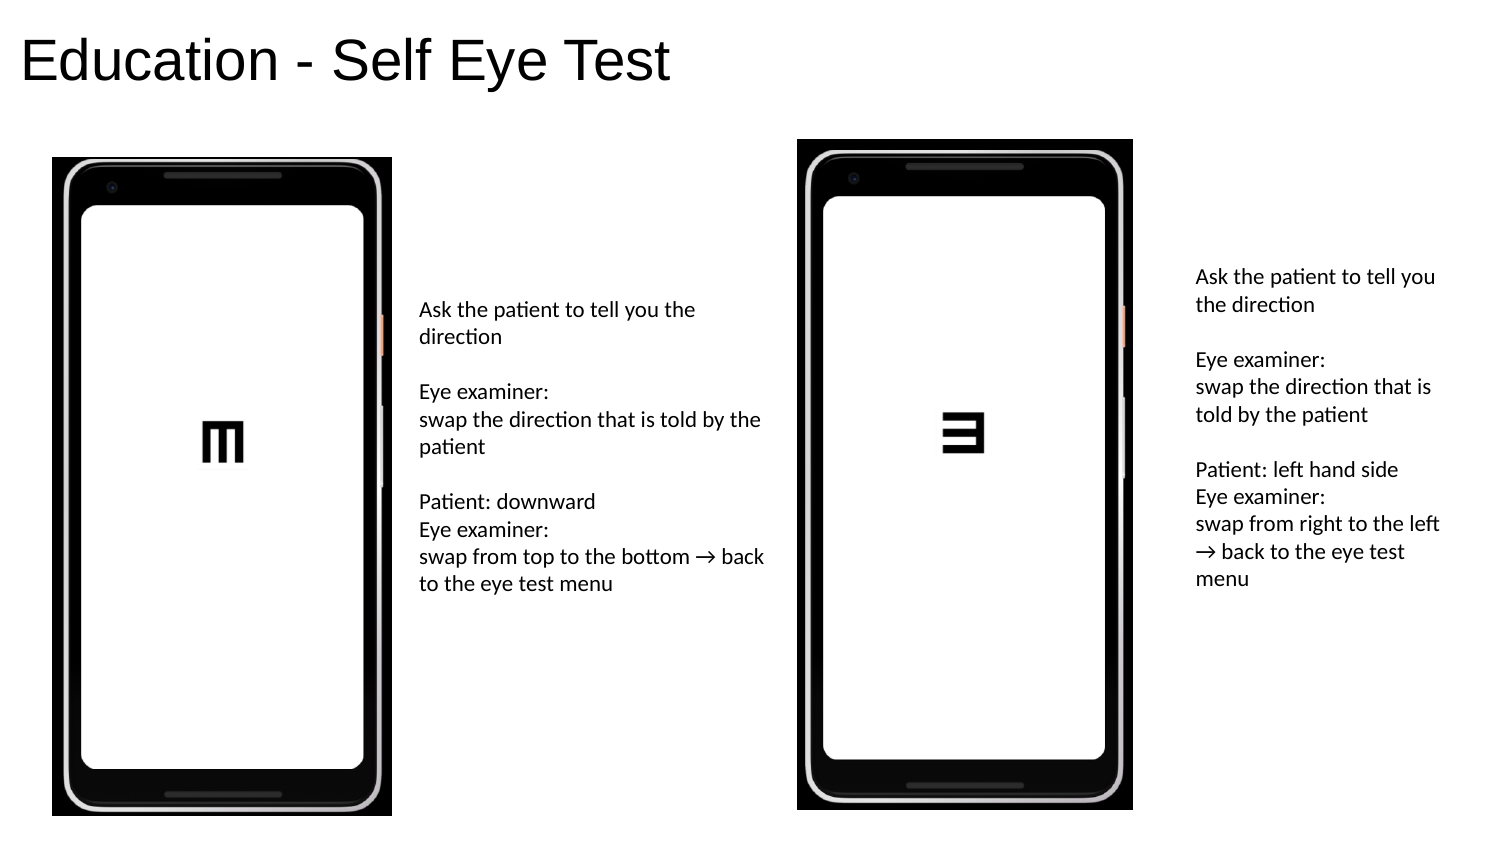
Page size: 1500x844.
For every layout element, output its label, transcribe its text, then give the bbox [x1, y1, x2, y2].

text_box Ask the patient to tell you the direction Eye examiner: swap the direction that is told by the patient Patient: downward Eye examiner: swap from top to the bottom → back to the eye test menu [407, 283, 777, 653]
picture [51, 156, 392, 817]
title Education - Self Eye Test [5, 7, 1324, 102]
text_box Ask the patient to tell you the direction Eye examiner: swap the direction that is told by the patient Patient: left hand side Eye examiner: swap from right to the left → back to the eye test menu [1184, 250, 1454, 593]
picture [797, 138, 1134, 810]
